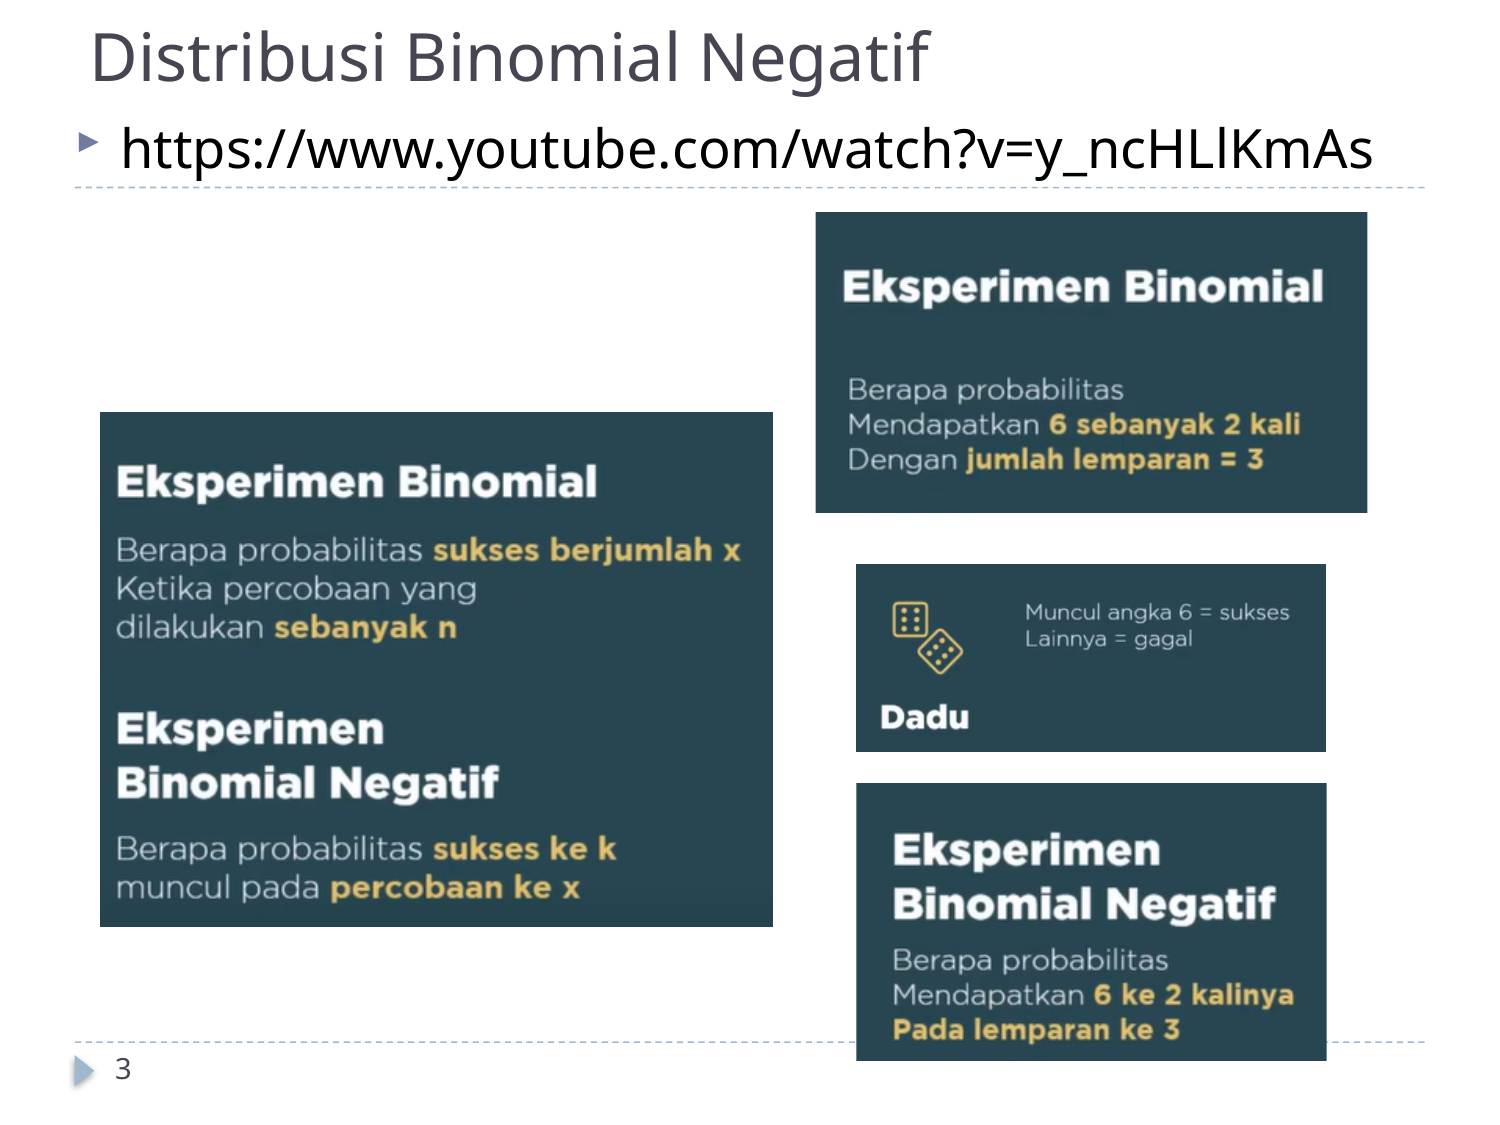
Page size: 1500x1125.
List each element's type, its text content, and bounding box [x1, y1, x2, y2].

picture [100, 411, 773, 927]
picture [856, 564, 1327, 752]
slide_number 3 [100, 1042, 426, 1103]
picture [815, 211, 1368, 513]
title Distribusi Binomial Negatif [75, 0, 1425, 103]
list https://www.youtube.com/watch?v=y_ncHLlKmAs [60, 107, 1411, 918]
picture [856, 782, 1327, 1061]
